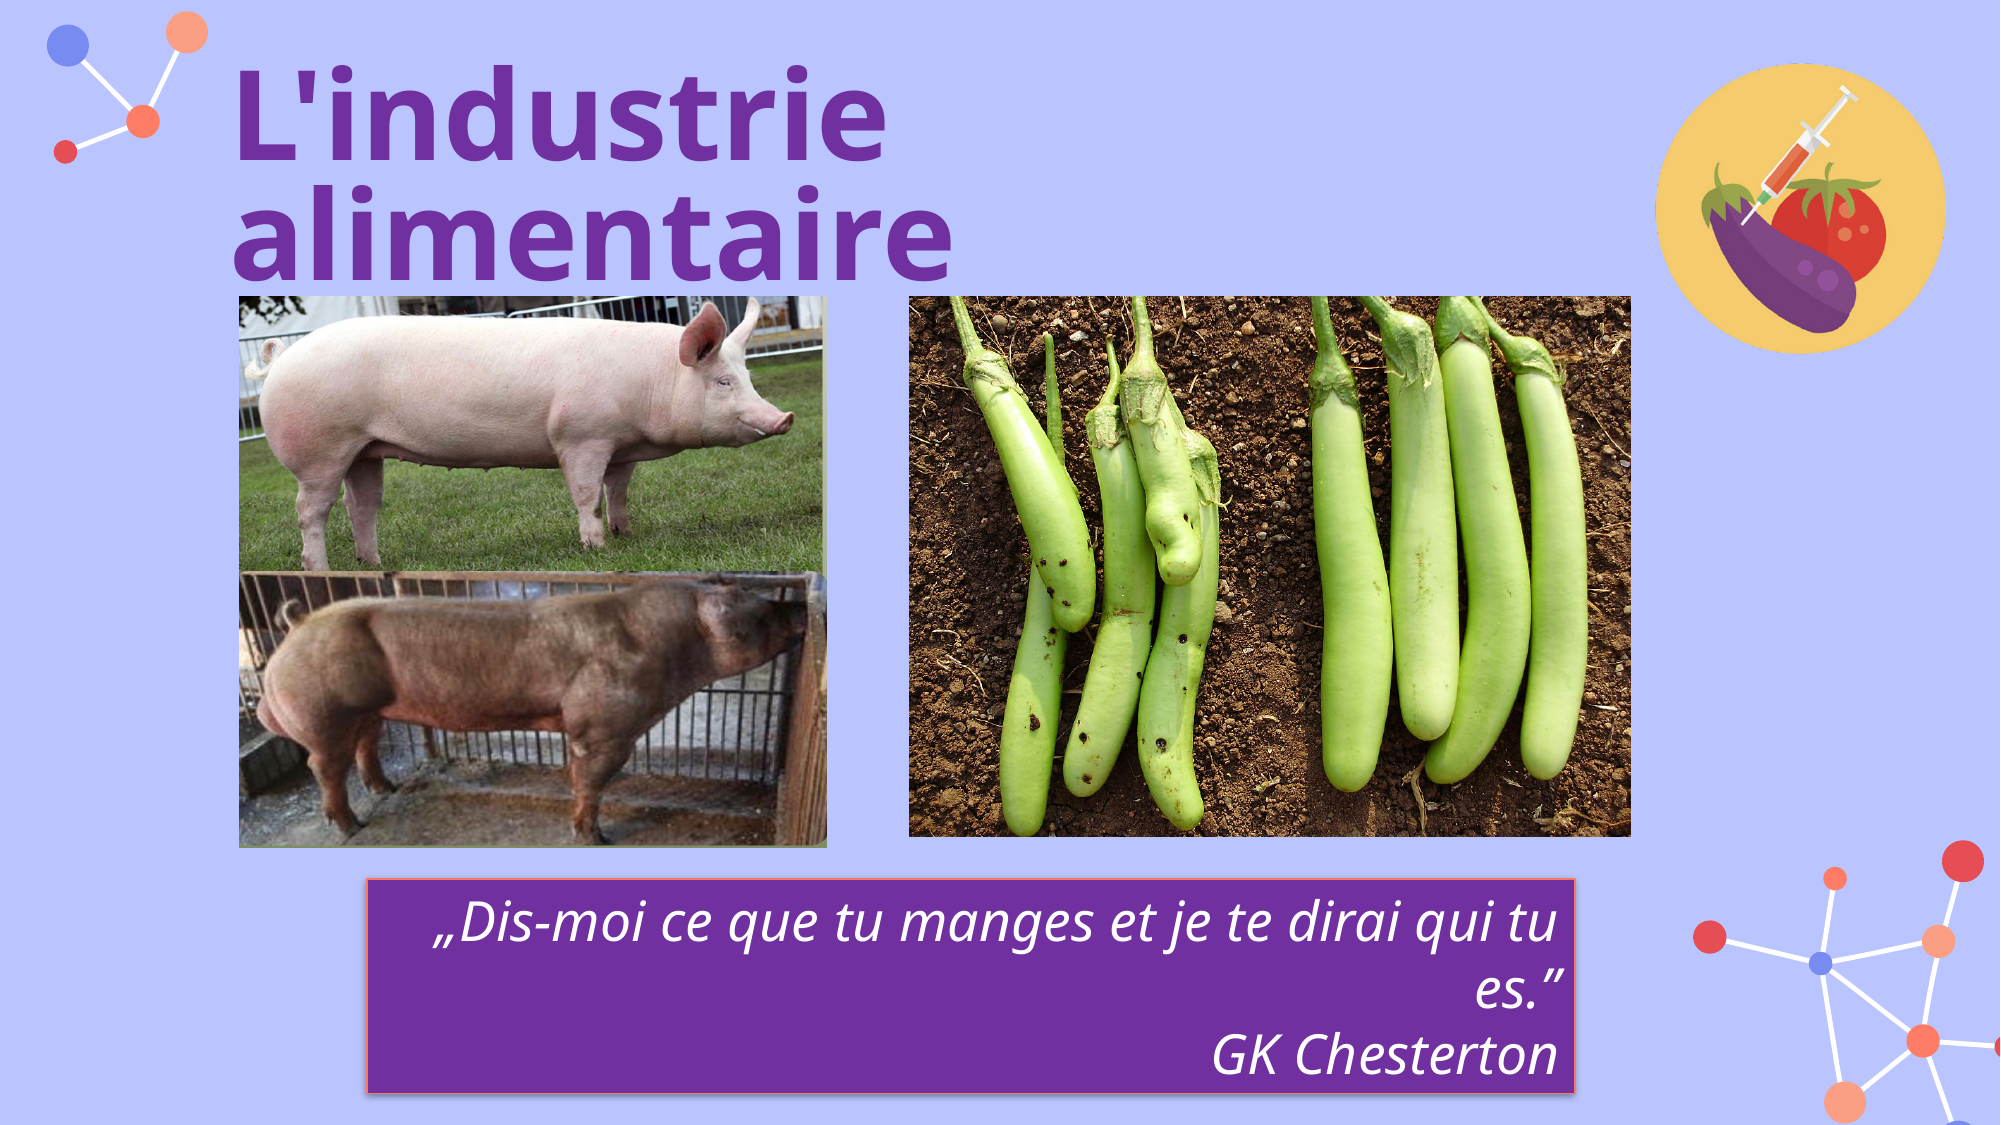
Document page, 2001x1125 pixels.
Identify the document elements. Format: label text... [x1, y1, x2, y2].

picture [238, 295, 827, 849]
picture [1653, 61, 1946, 355]
picture [909, 295, 1631, 837]
title L'industrie alimentaire [214, 192, 1648, 297]
text_box „Dis-moi ce que tu manges et je te dirai qui tu es.” GK Chesterton [366, 878, 1576, 1094]
